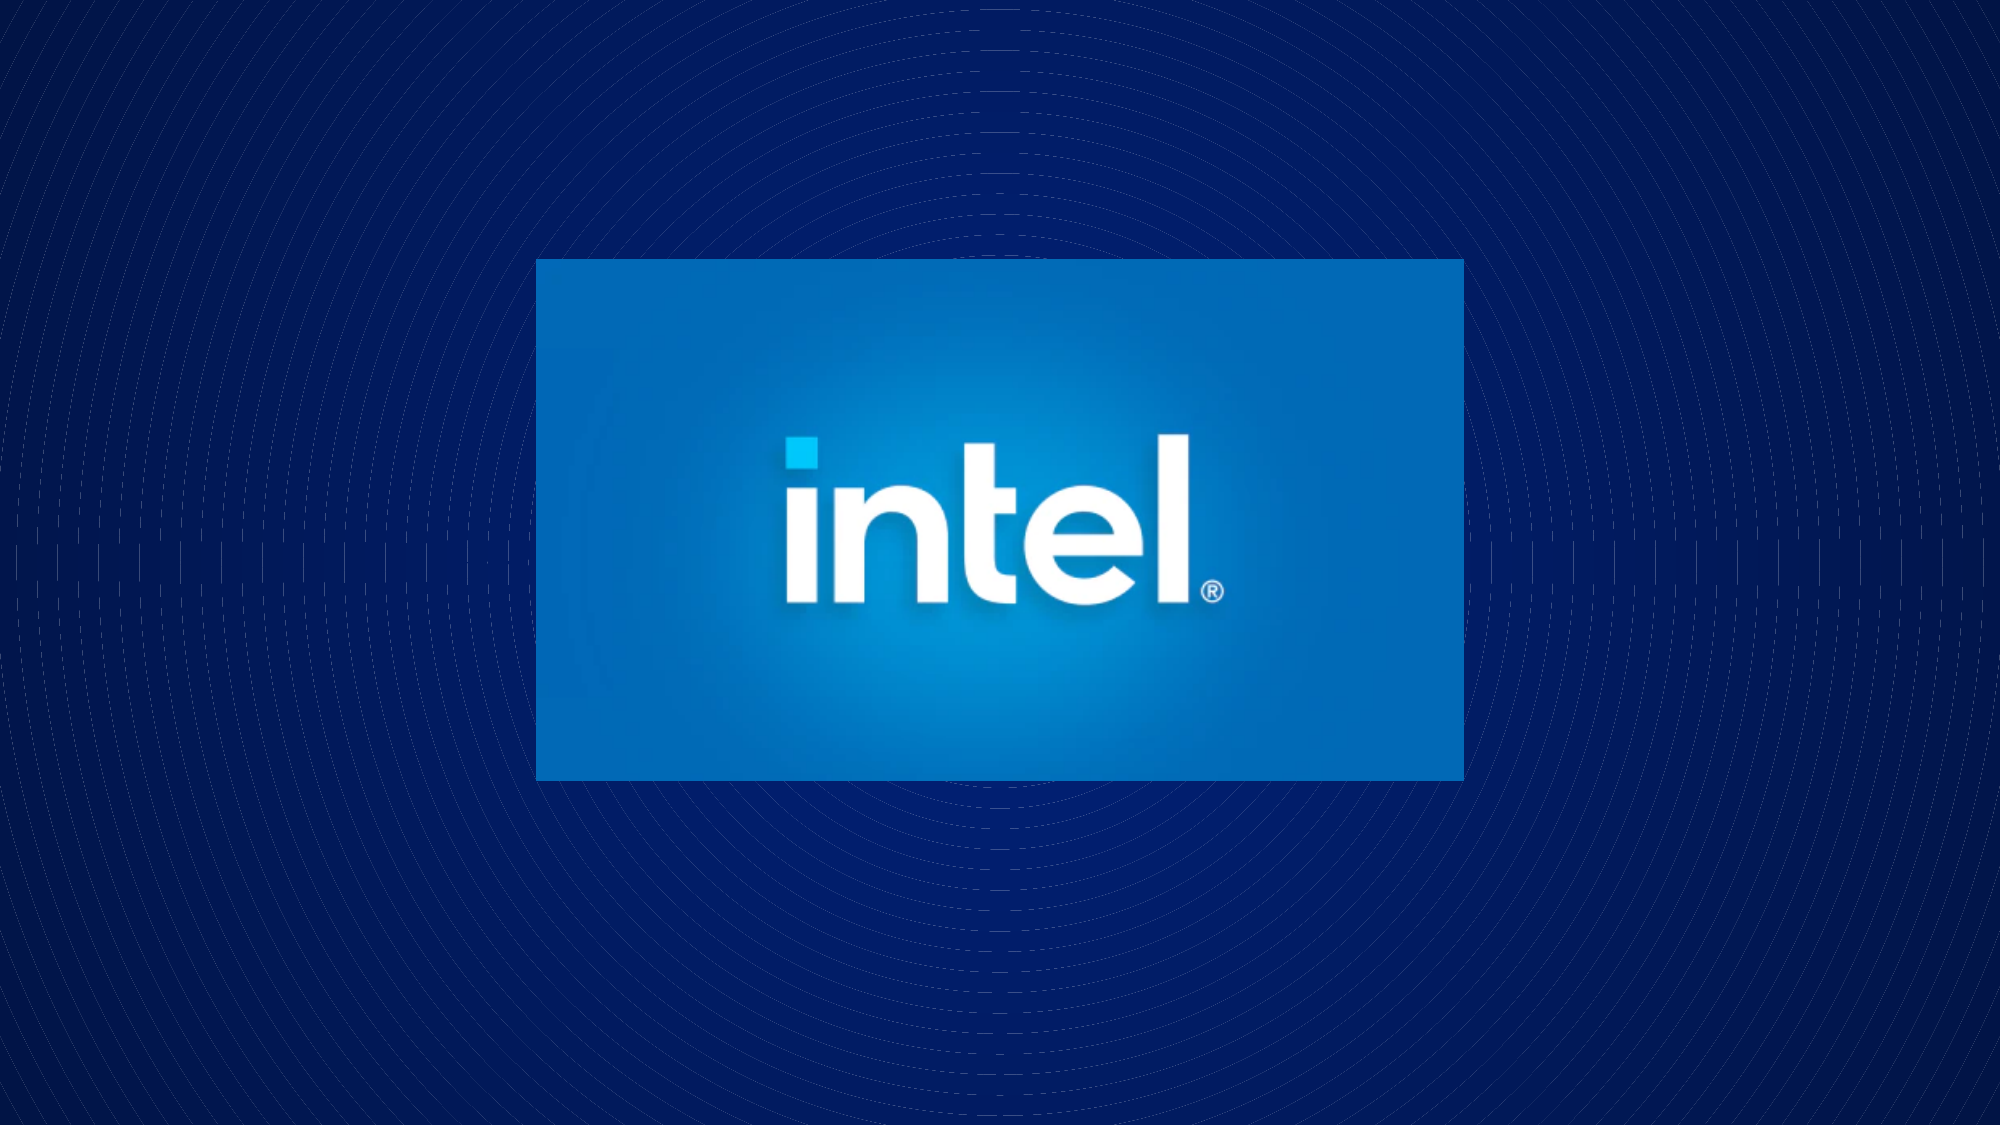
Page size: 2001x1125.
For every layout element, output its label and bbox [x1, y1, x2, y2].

picture [535, 258, 1464, 782]
